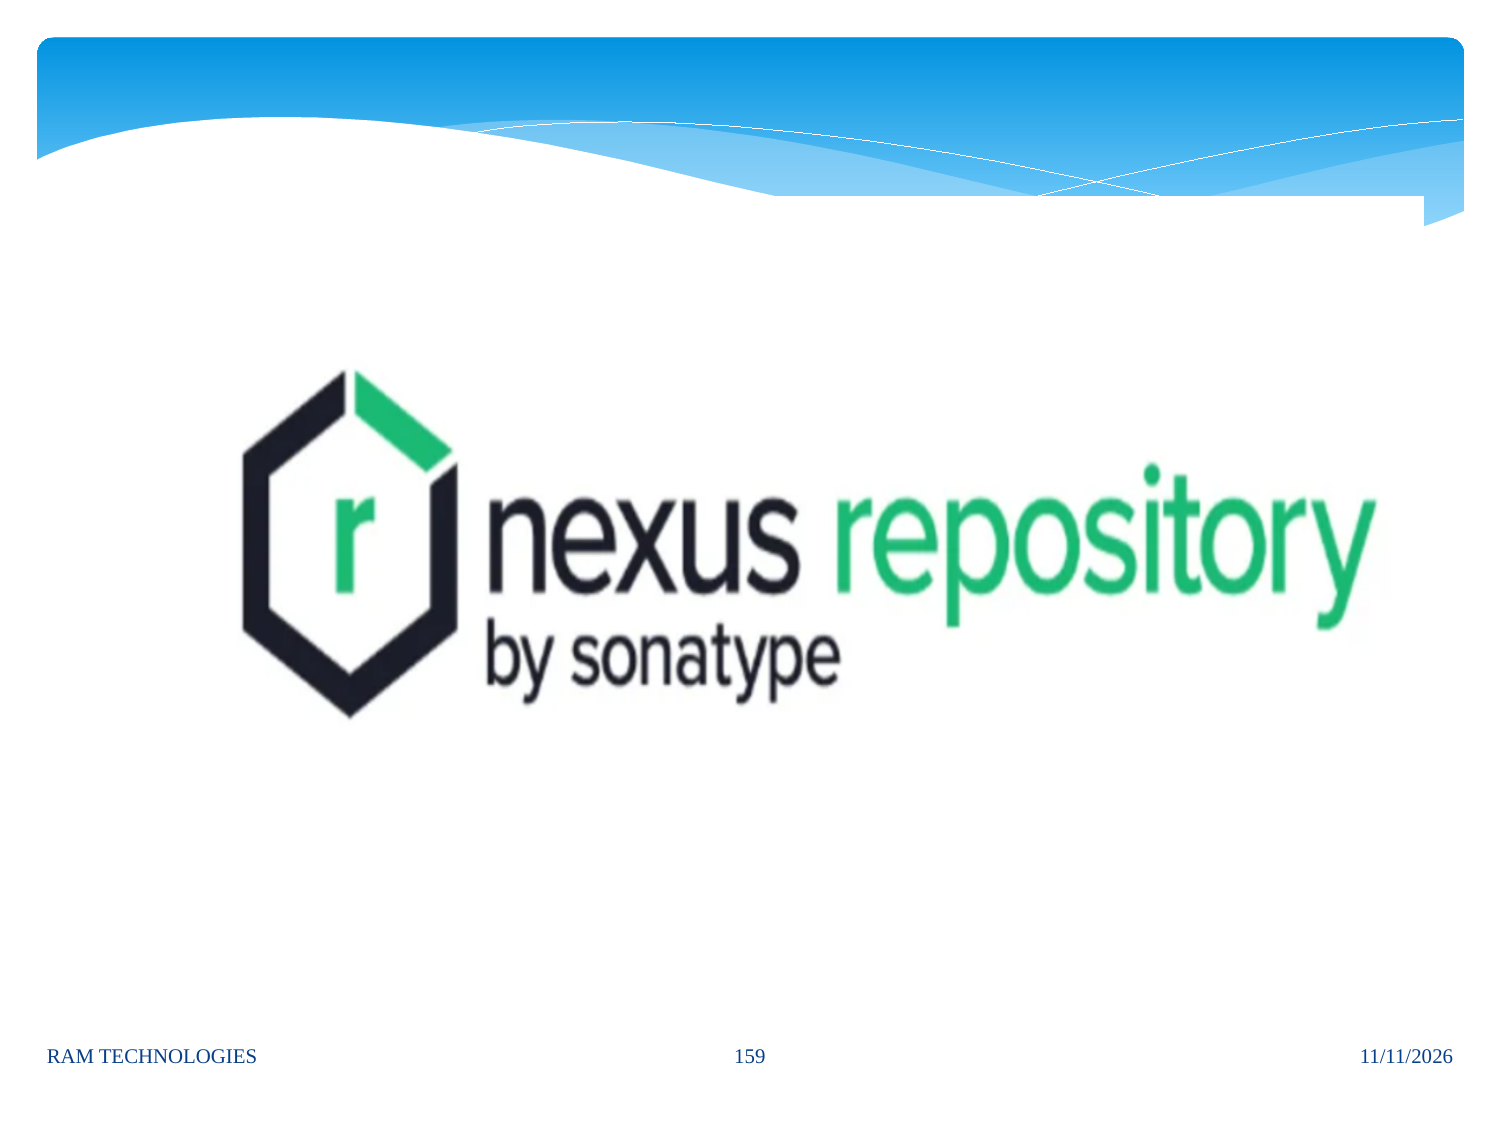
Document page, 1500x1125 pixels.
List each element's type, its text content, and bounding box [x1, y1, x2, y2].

slide_number 159 [654, 1025, 846, 1086]
footer RAM TECHNOLOGIES [31, 1025, 653, 1086]
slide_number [847, 1025, 1469, 1086]
picture [64, 195, 1424, 949]
